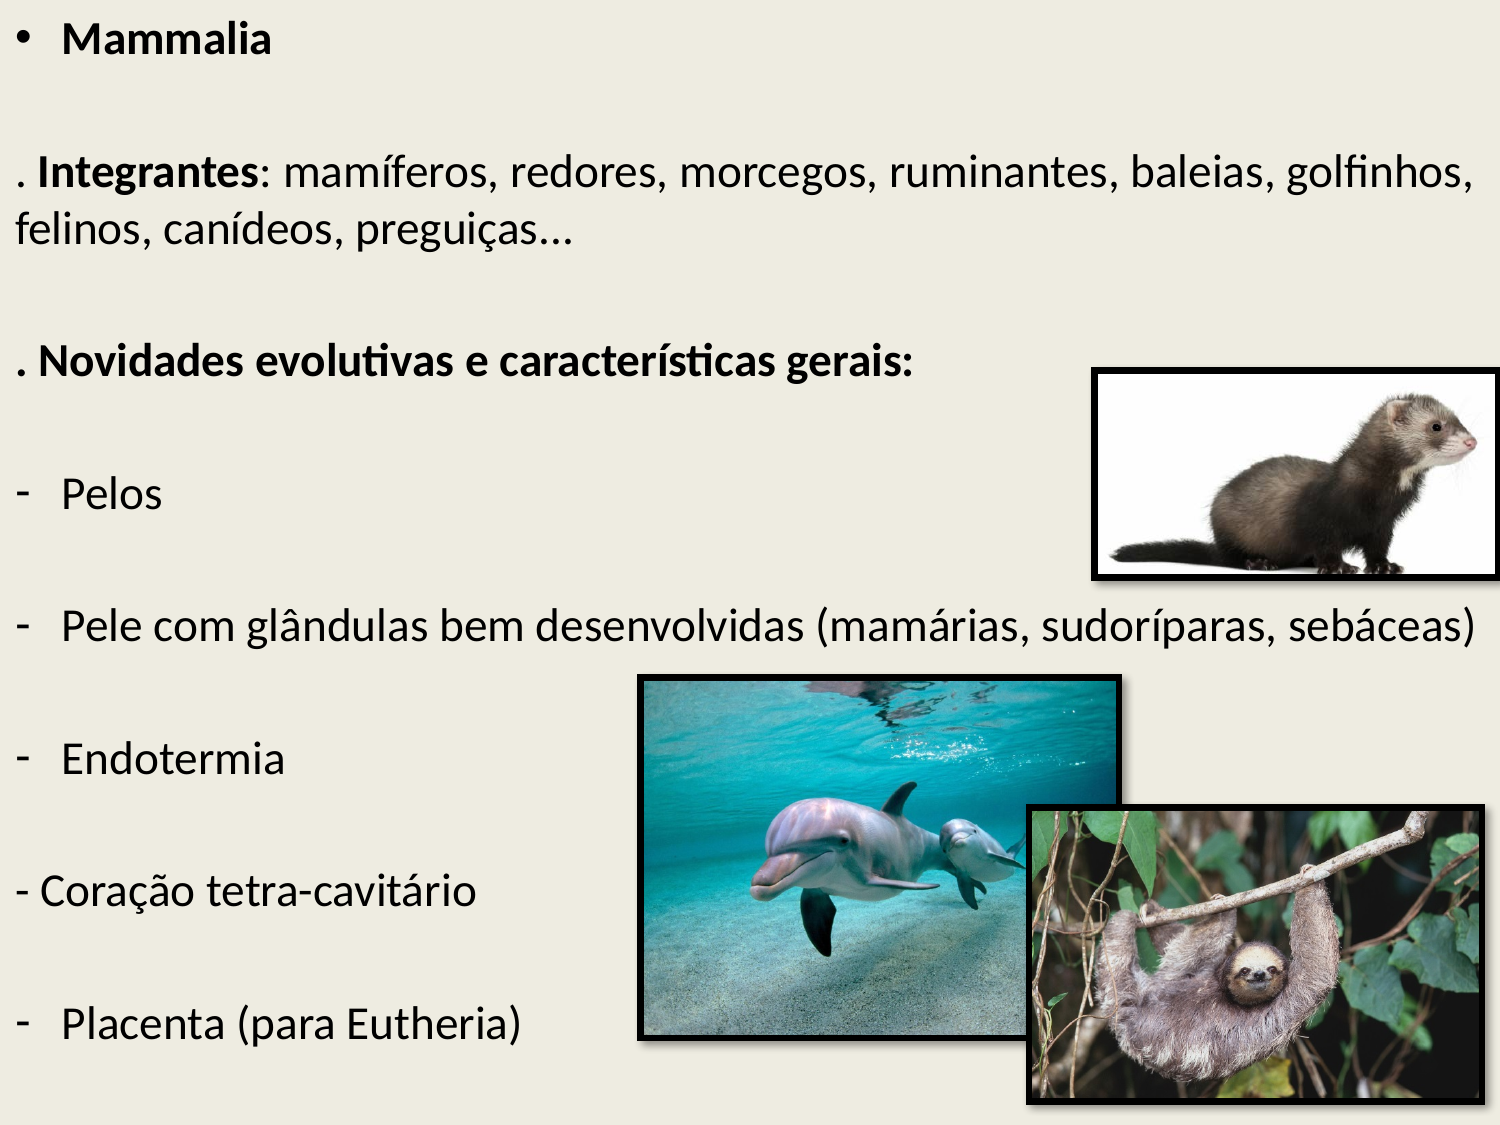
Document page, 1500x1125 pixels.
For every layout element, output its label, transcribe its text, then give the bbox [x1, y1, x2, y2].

picture [1097, 373, 1496, 575]
picture [643, 680, 1479, 1099]
list Mammalia . Integrantes: mamíferos, redores, morcegos, ruminantes, baleias, golfinhos, felinos, canídeos, preguiças... . Novidades evolutivas e características gerais: Pelos Pele com glândulas bem desenvolvidas (mamárias, sudoríparas, sebáceas) Endotermia - Coração tetra-cavitário Placenta (para Eutheria) [0, 0, 1500, 1125]
